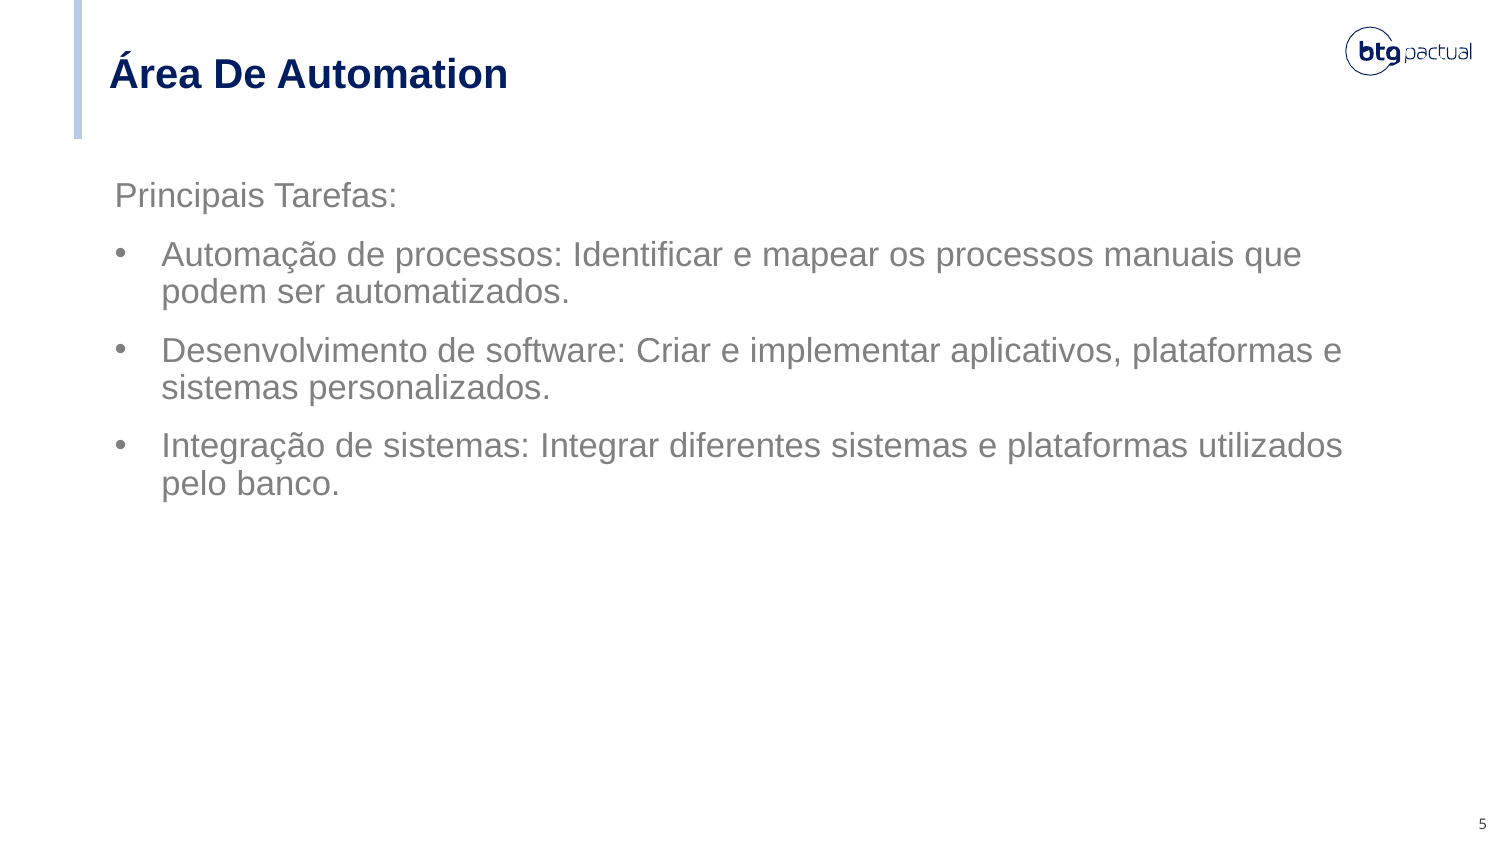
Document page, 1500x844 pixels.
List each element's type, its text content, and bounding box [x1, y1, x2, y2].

text_box [1458, 47, 1468, 60]
text_box [1345, 26, 1401, 76]
text_box 5 [1472, 810, 1494, 835]
title Área De Automation [106, 44, 640, 145]
text_box Principais Tarefas: Automação de processos: Identificar e mapear os processos manuais que podem ser automatizados. Desenvolvimento de software: Criar e implementar aplicativos, plataformas e sistemas personalizados. Integração de sistemas: Integrar diferentes sistemas e plataformas utilizados pelo banco. [99, 170, 1411, 844]
text_box [1438, 44, 1457, 60]
text_box [1404, 47, 1416, 64]
text_box [74, 145, 1386, 839]
text_box [1417, 47, 1427, 60]
